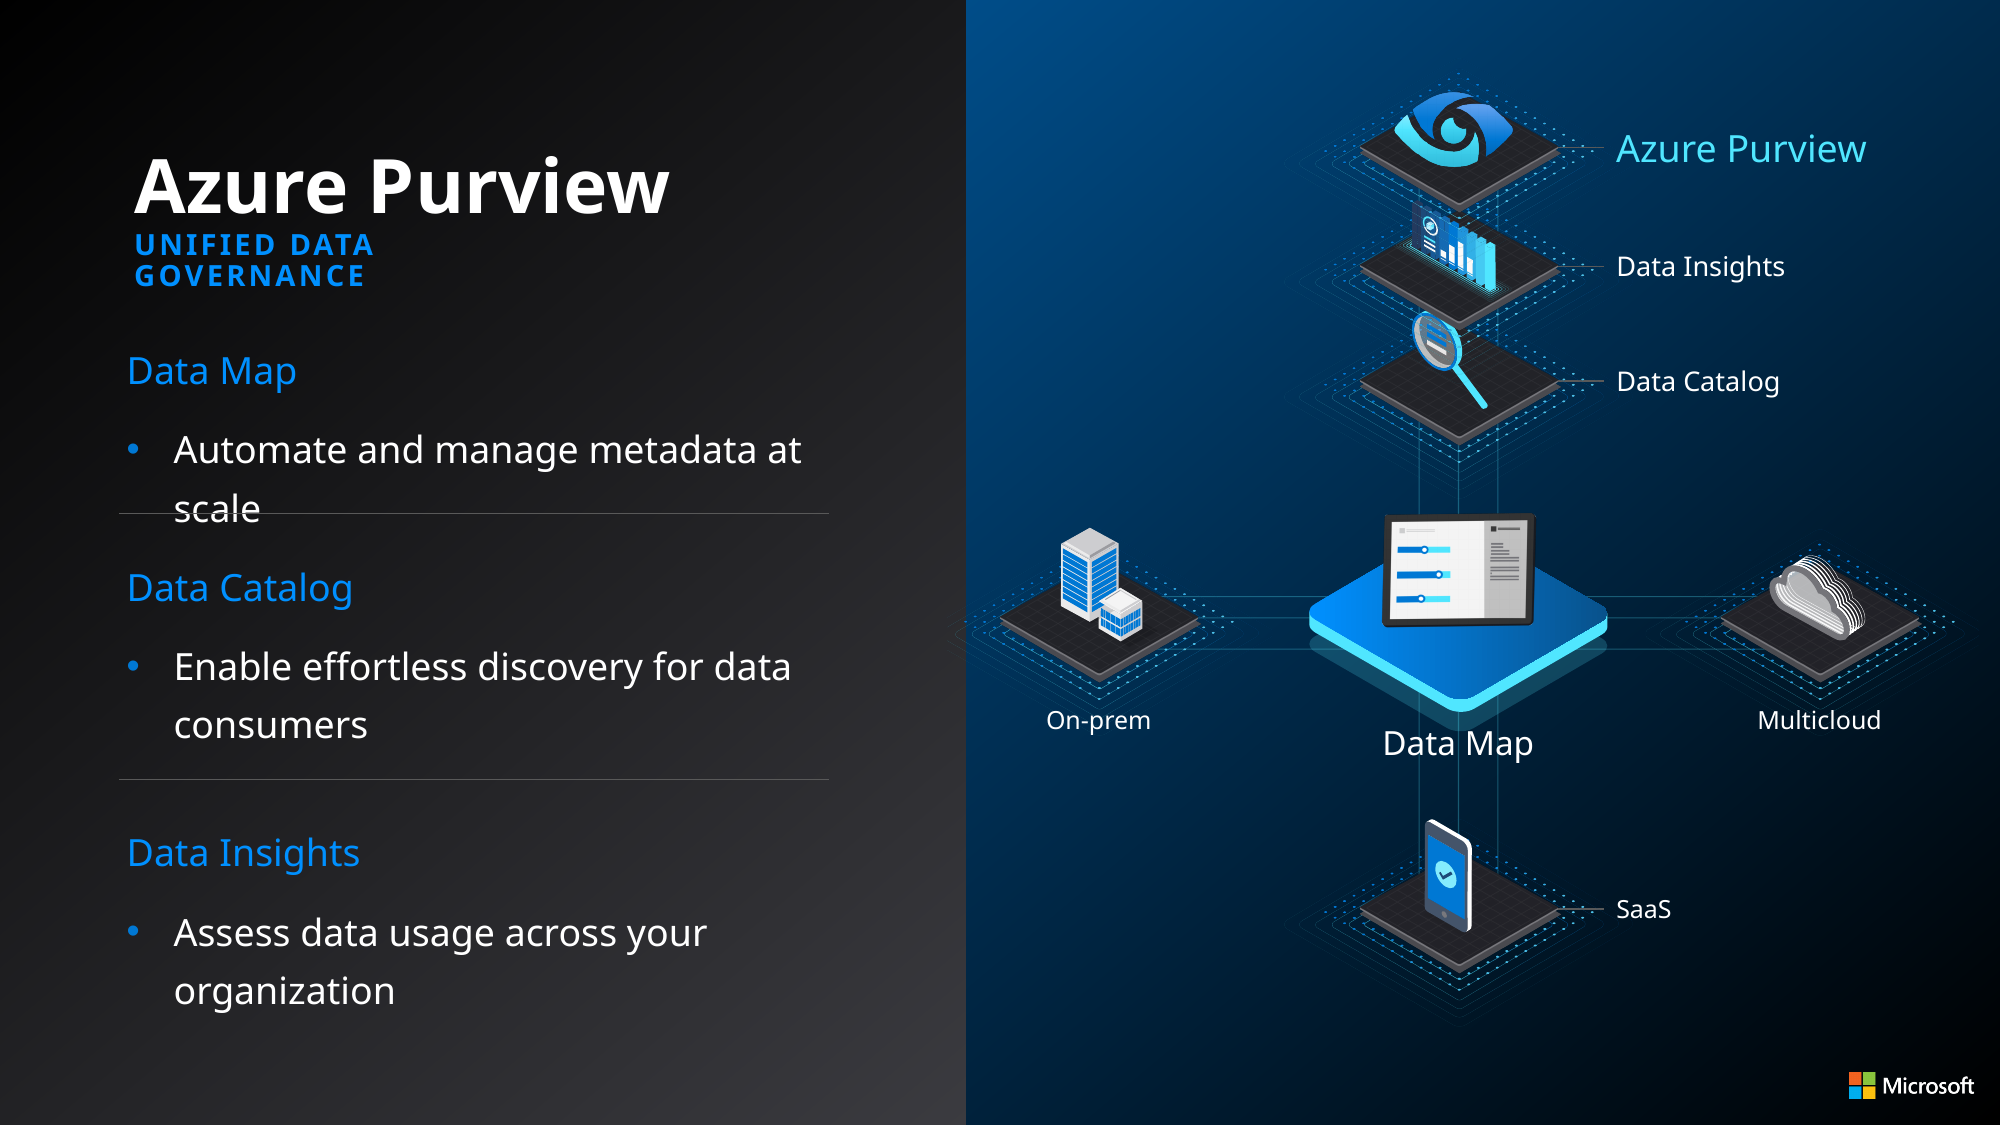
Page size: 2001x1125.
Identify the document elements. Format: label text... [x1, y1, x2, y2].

picture [1822, 1045, 2000, 1125]
text_box Data Map Automate and manage metadata at scale [111, 326, 853, 483]
title Azure Purview [119, 85, 826, 218]
text_box [965, 0, 2000, 1125]
text_box Data Insights Assess data usage across your organization [111, 808, 853, 965]
text_box Data Catalog Enable effortless discovery for data consumers [111, 542, 853, 700]
text_box UNIFIED DATA GOVERNANCE [119, 223, 626, 267]
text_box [947, 58, 1979, 1027]
